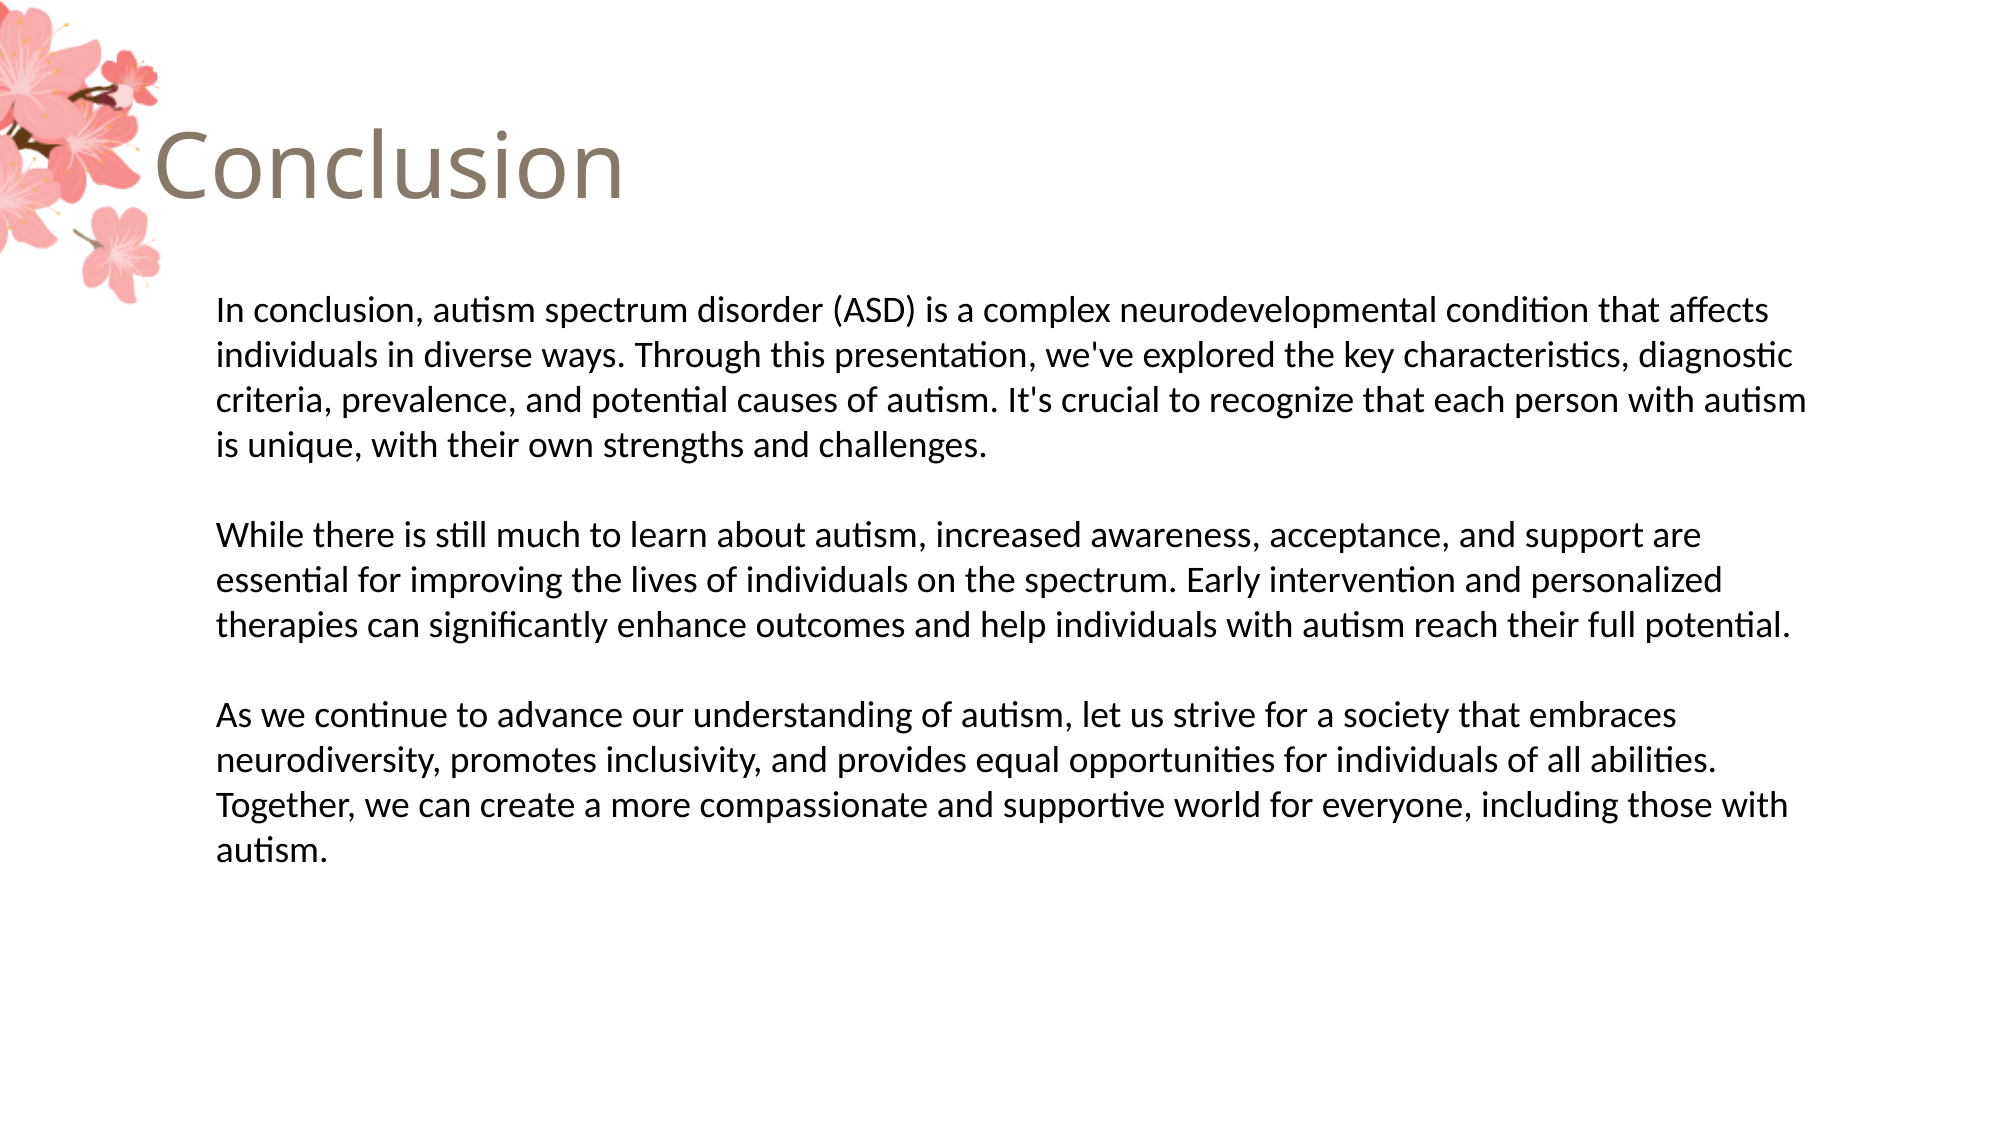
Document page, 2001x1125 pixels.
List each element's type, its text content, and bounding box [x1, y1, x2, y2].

title Conclusion [137, 59, 1863, 278]
text_box In conclusion, autism spectrum disorder (ASD) is a complex neurodevelopmental condition that affects individuals in diverse ways. Through this presentation, we've explored the key characteristics, diagnostic criteria, prevalence, and potential causes of autism. It's crucial to recognize that each person with autism is unique, with their own strengths and challenges. While there is still much to learn about autism, increased awareness, acceptance, and support are essential for improving the lives of individuals on the spectrum. Early intervention and personalized therapies can significantly enhance outcomes and help individuals with autism reach their full potential. As we continue to advance our understanding of autism, let us strive for a society that embraces neurodiversity, promotes inclusivity, and provides equal opportunities for individuals of all abilities. Together, we can create a more compassionate and supportive world for everyone, including those with autism. [201, 277, 1833, 872]
picture [0, 0, 197, 328]
